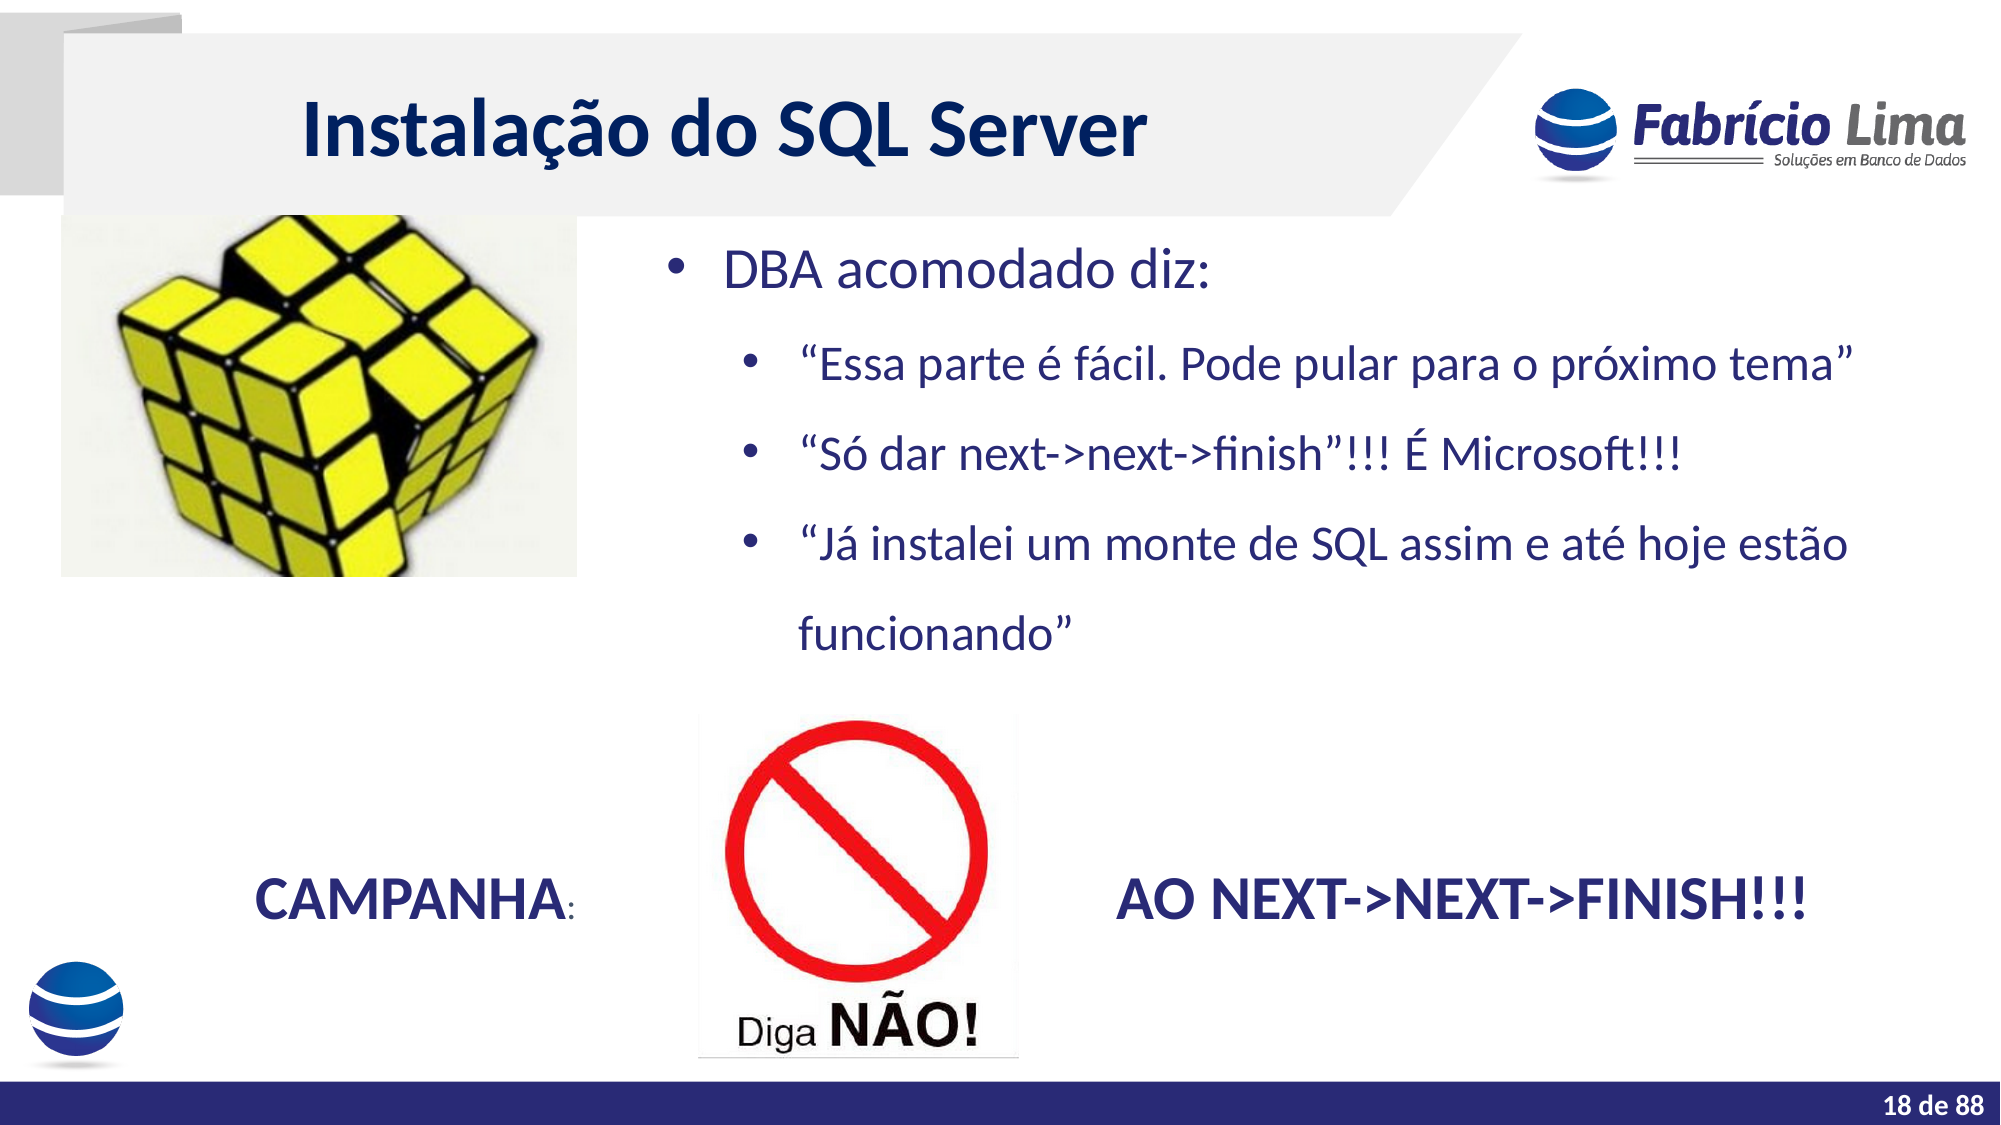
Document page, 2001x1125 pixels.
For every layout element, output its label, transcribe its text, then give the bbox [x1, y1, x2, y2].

text_box DBA acomodado diz: “Essa parte é fácil. Pode pular para o próximo tema” “Só dar next->next->finish”!!! É Microsoft!!! “Já instalei um monte de SQL assim e até hoje estão funcionando” [652, 223, 1901, 668]
text_box Tarefas do dia a dia de um DBA [194, 586, 1270, 771]
text_box Instalação do SQL Server [62, 60, 1390, 187]
slide_number 18 de 88 [1718, 1083, 2000, 1125]
picture [698, 714, 1019, 1059]
text_box AO NEXT->NEXT->FINISH!!! [1102, 849, 1852, 940]
picture [1501, 42, 1997, 217]
text_box CAMPANHA: [240, 849, 698, 940]
picture [61, 215, 577, 578]
picture [14, 951, 137, 1082]
